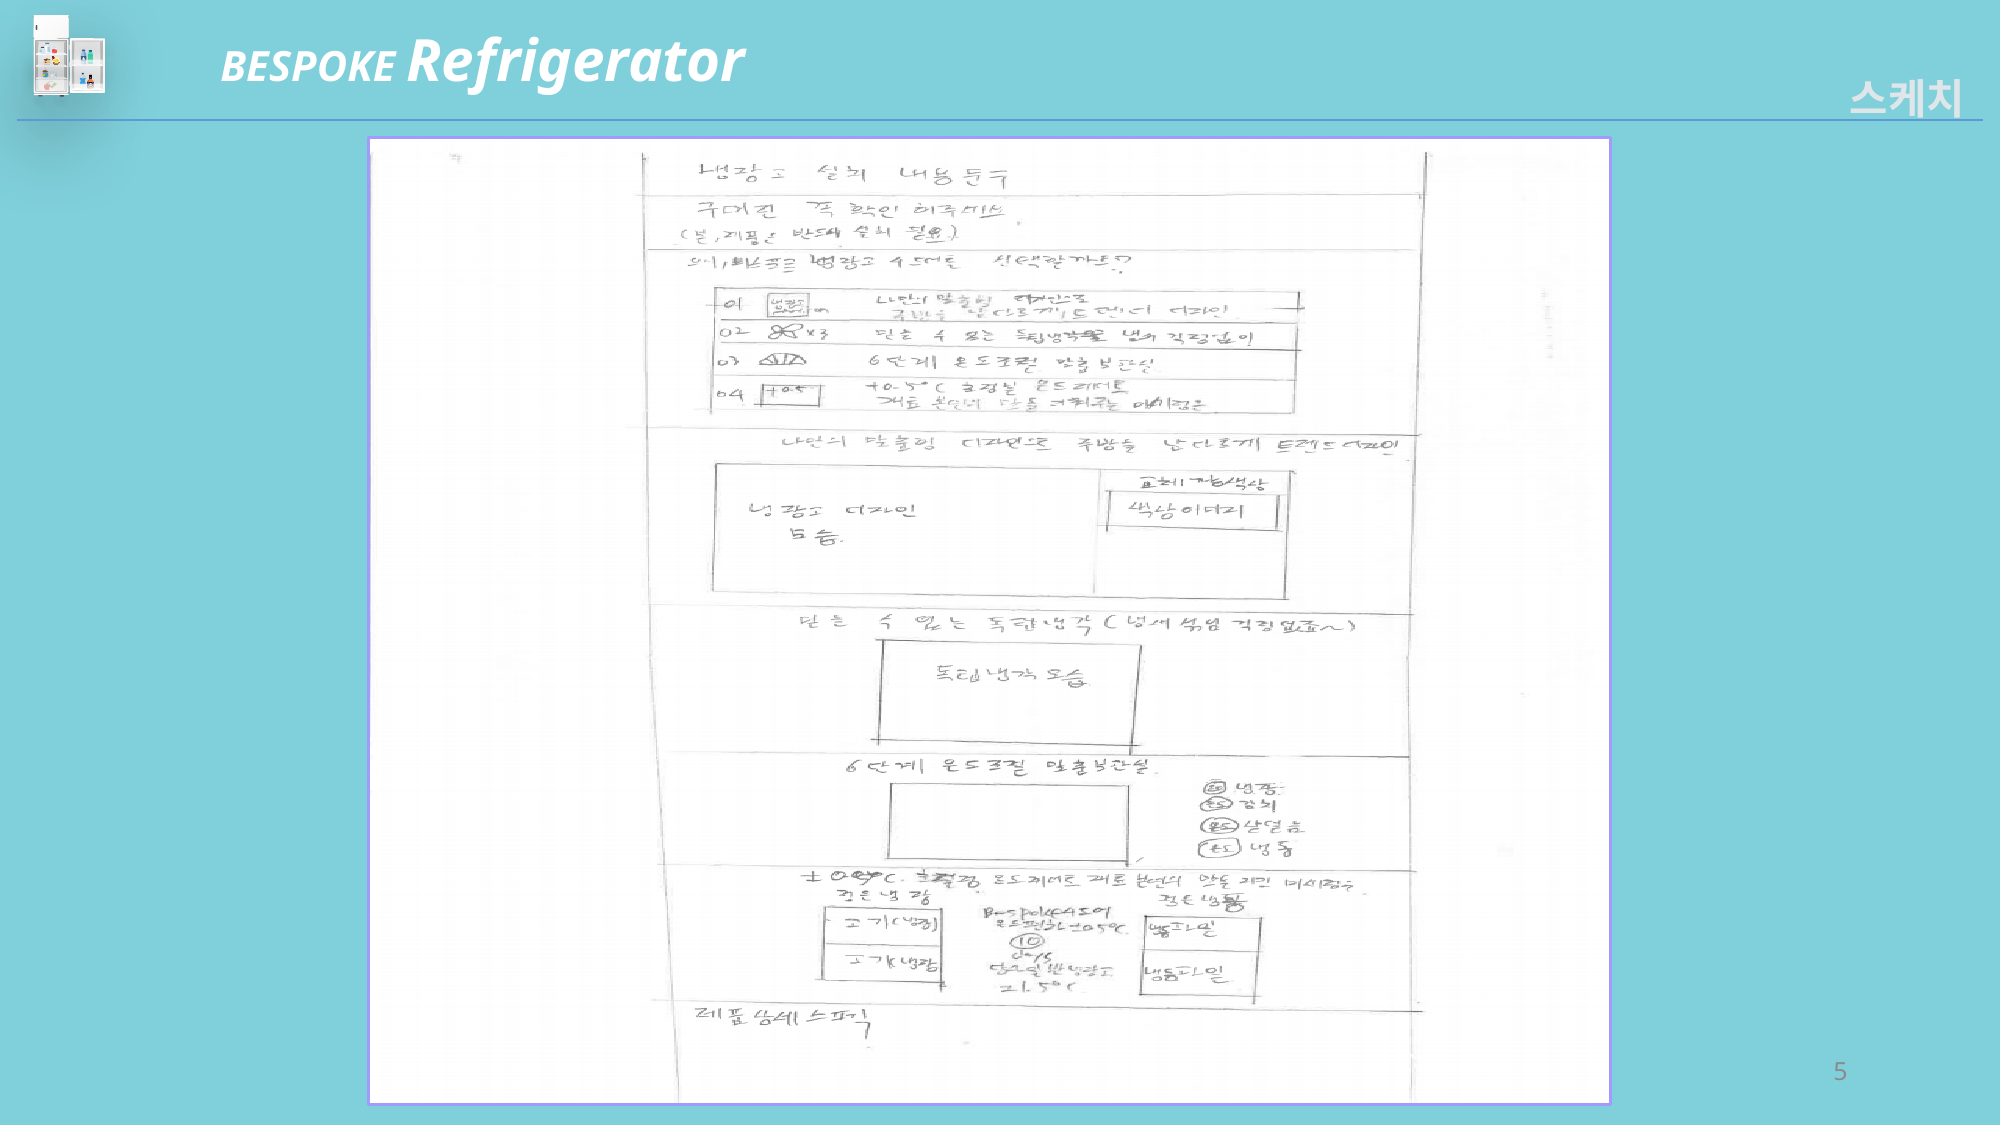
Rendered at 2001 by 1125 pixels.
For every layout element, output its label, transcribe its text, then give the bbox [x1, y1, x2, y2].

slide_number 5 [1610, 1042, 1863, 1103]
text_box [33, 15, 105, 97]
picture [370, 139, 1610, 1103]
text_box BESPOKE Refrigerator [99, 15, 866, 101]
text_box 스케치 [1686, 40, 2000, 131]
